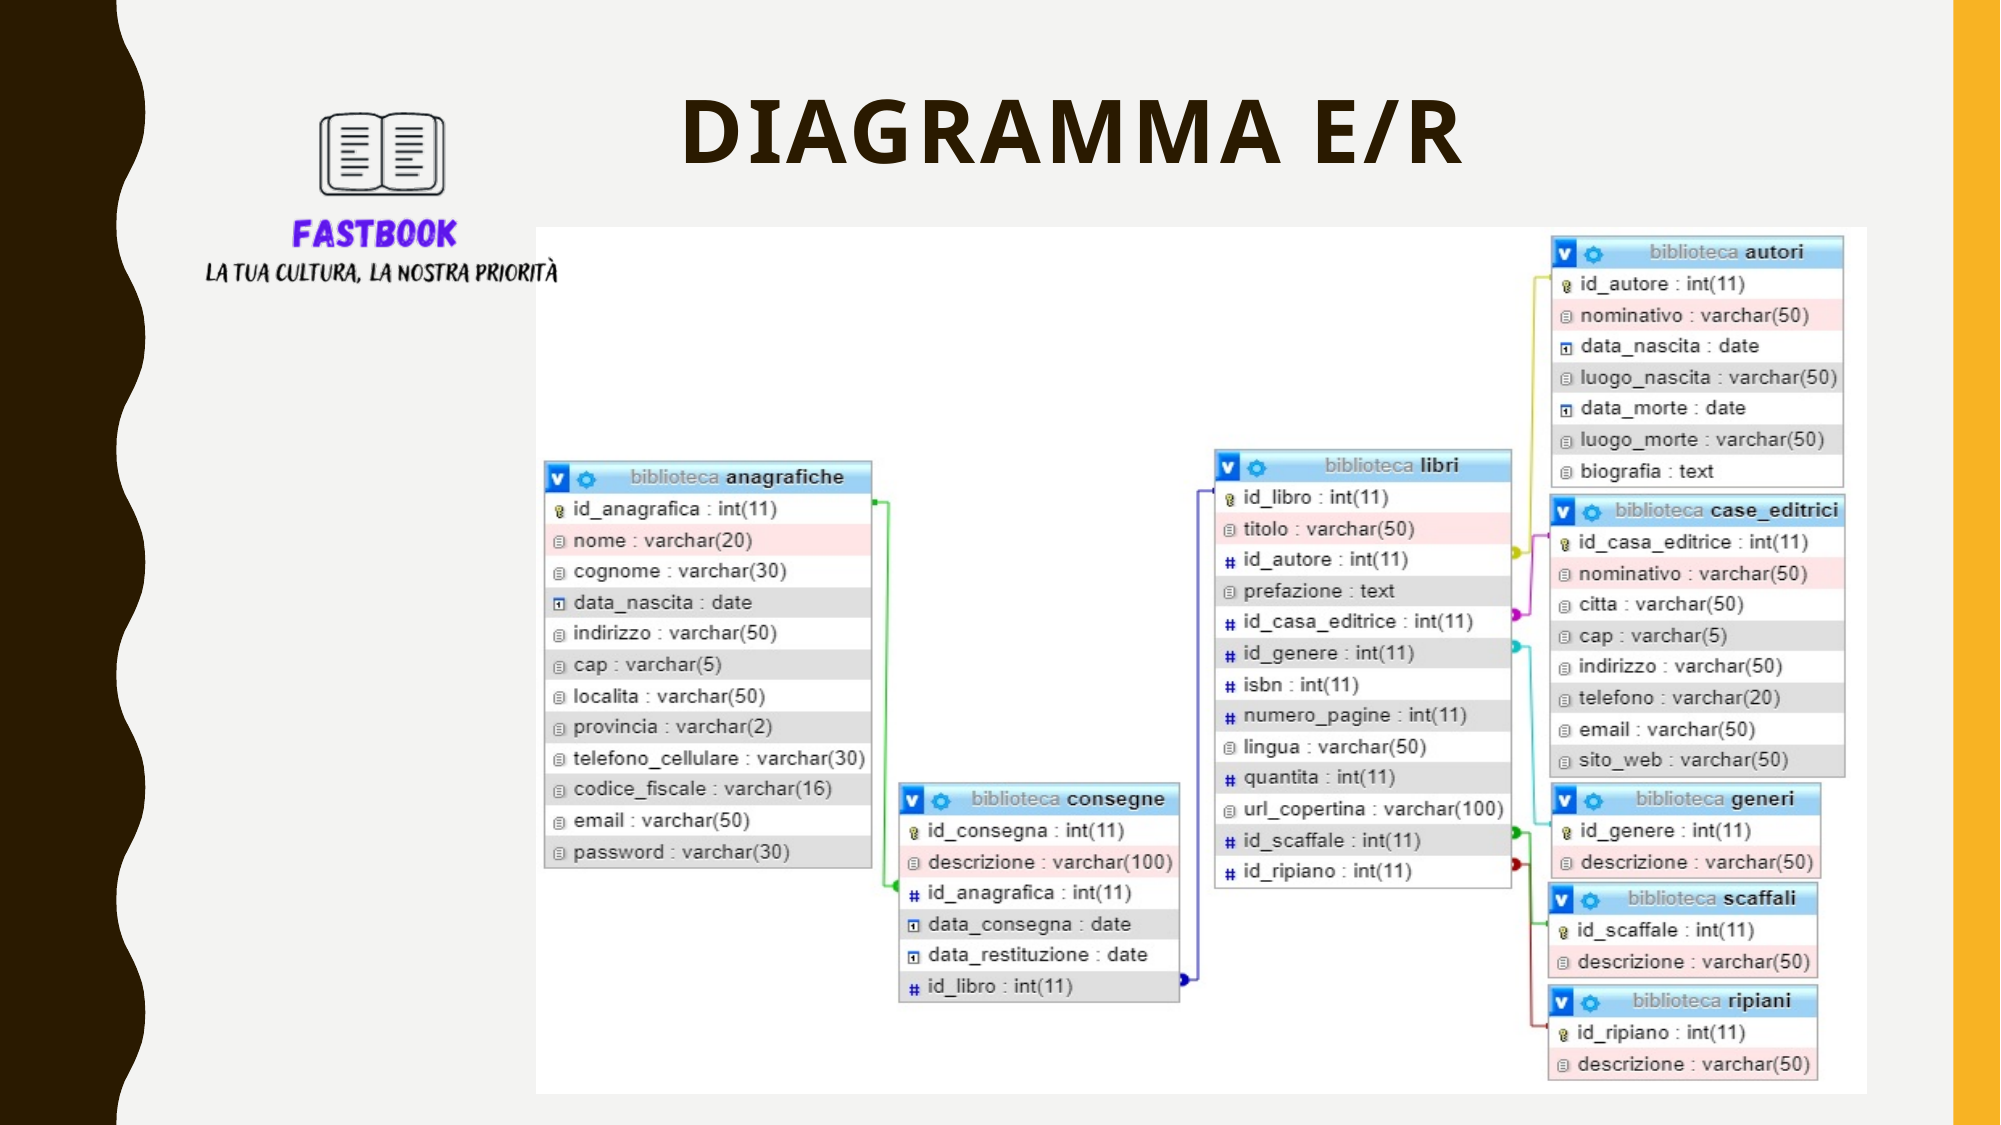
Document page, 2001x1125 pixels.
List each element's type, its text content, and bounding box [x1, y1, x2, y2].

title Diagramma E/R [664, 80, 1493, 199]
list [536, 227, 1867, 1094]
picture [202, 109, 564, 288]
